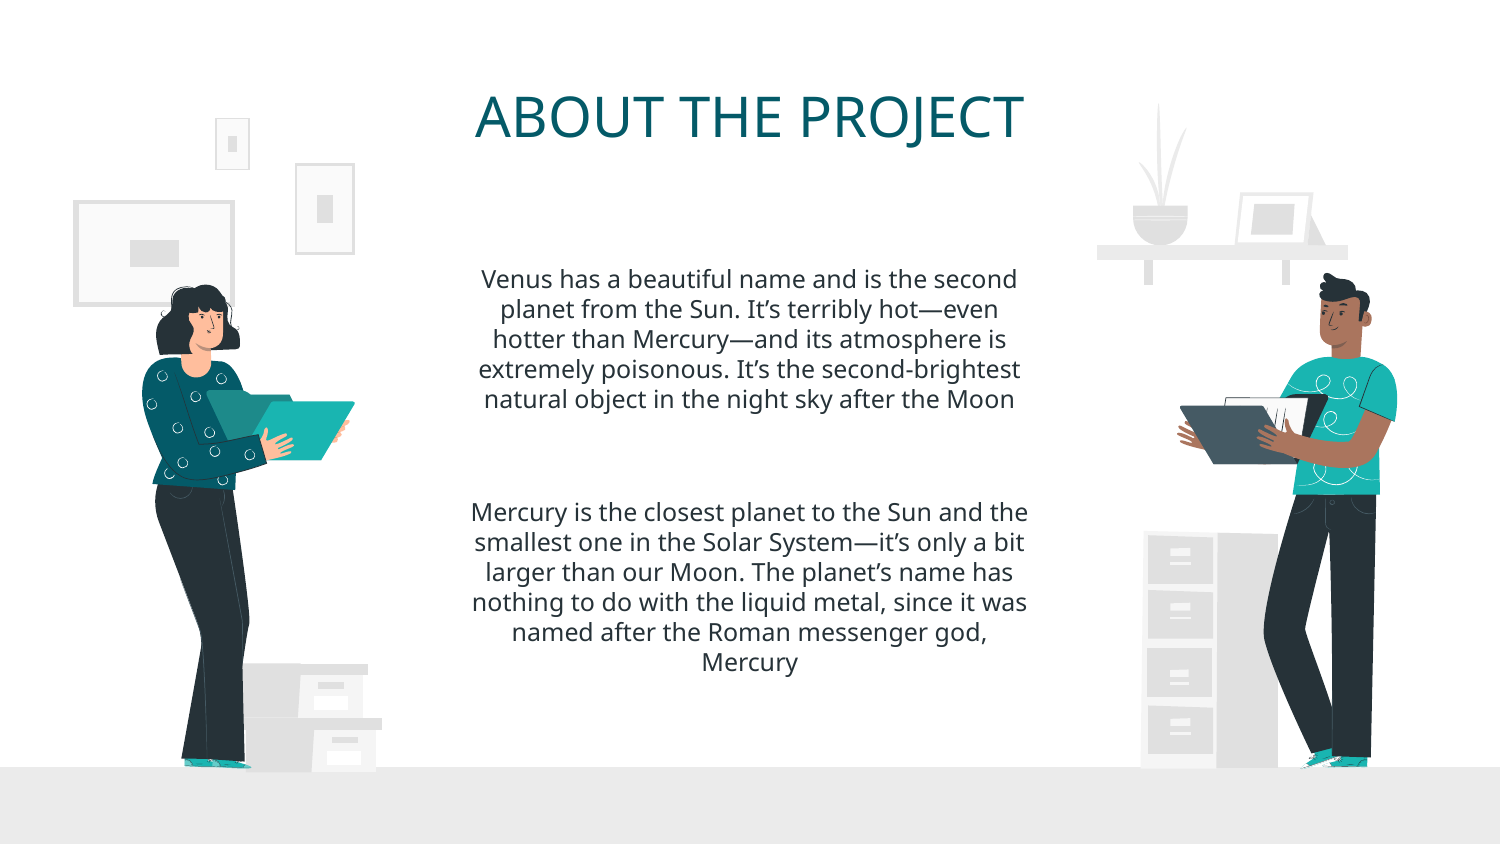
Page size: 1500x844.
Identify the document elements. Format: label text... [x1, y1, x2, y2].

list Mercury is the closest planet to the Sun and the smallest one in the Solar System—it’s only a bit larger than our Moon. The planet’s name has nothing to do with the liquid metal, since it was named after the Roman messenger god, Mercury [455, 481, 1045, 671]
title ABOUT THE PROJECT [118, 88, 1382, 142]
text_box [131, 284, 356, 769]
list Venus has a beautiful name and is the second planet from the Sun. It’s terribly hot—even hotter than Mercury—and its atmosphere is extremely poisonous. It’s the second-brightest natural object in the night sky after the Moon [455, 248, 1045, 438]
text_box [1175, 272, 1407, 770]
